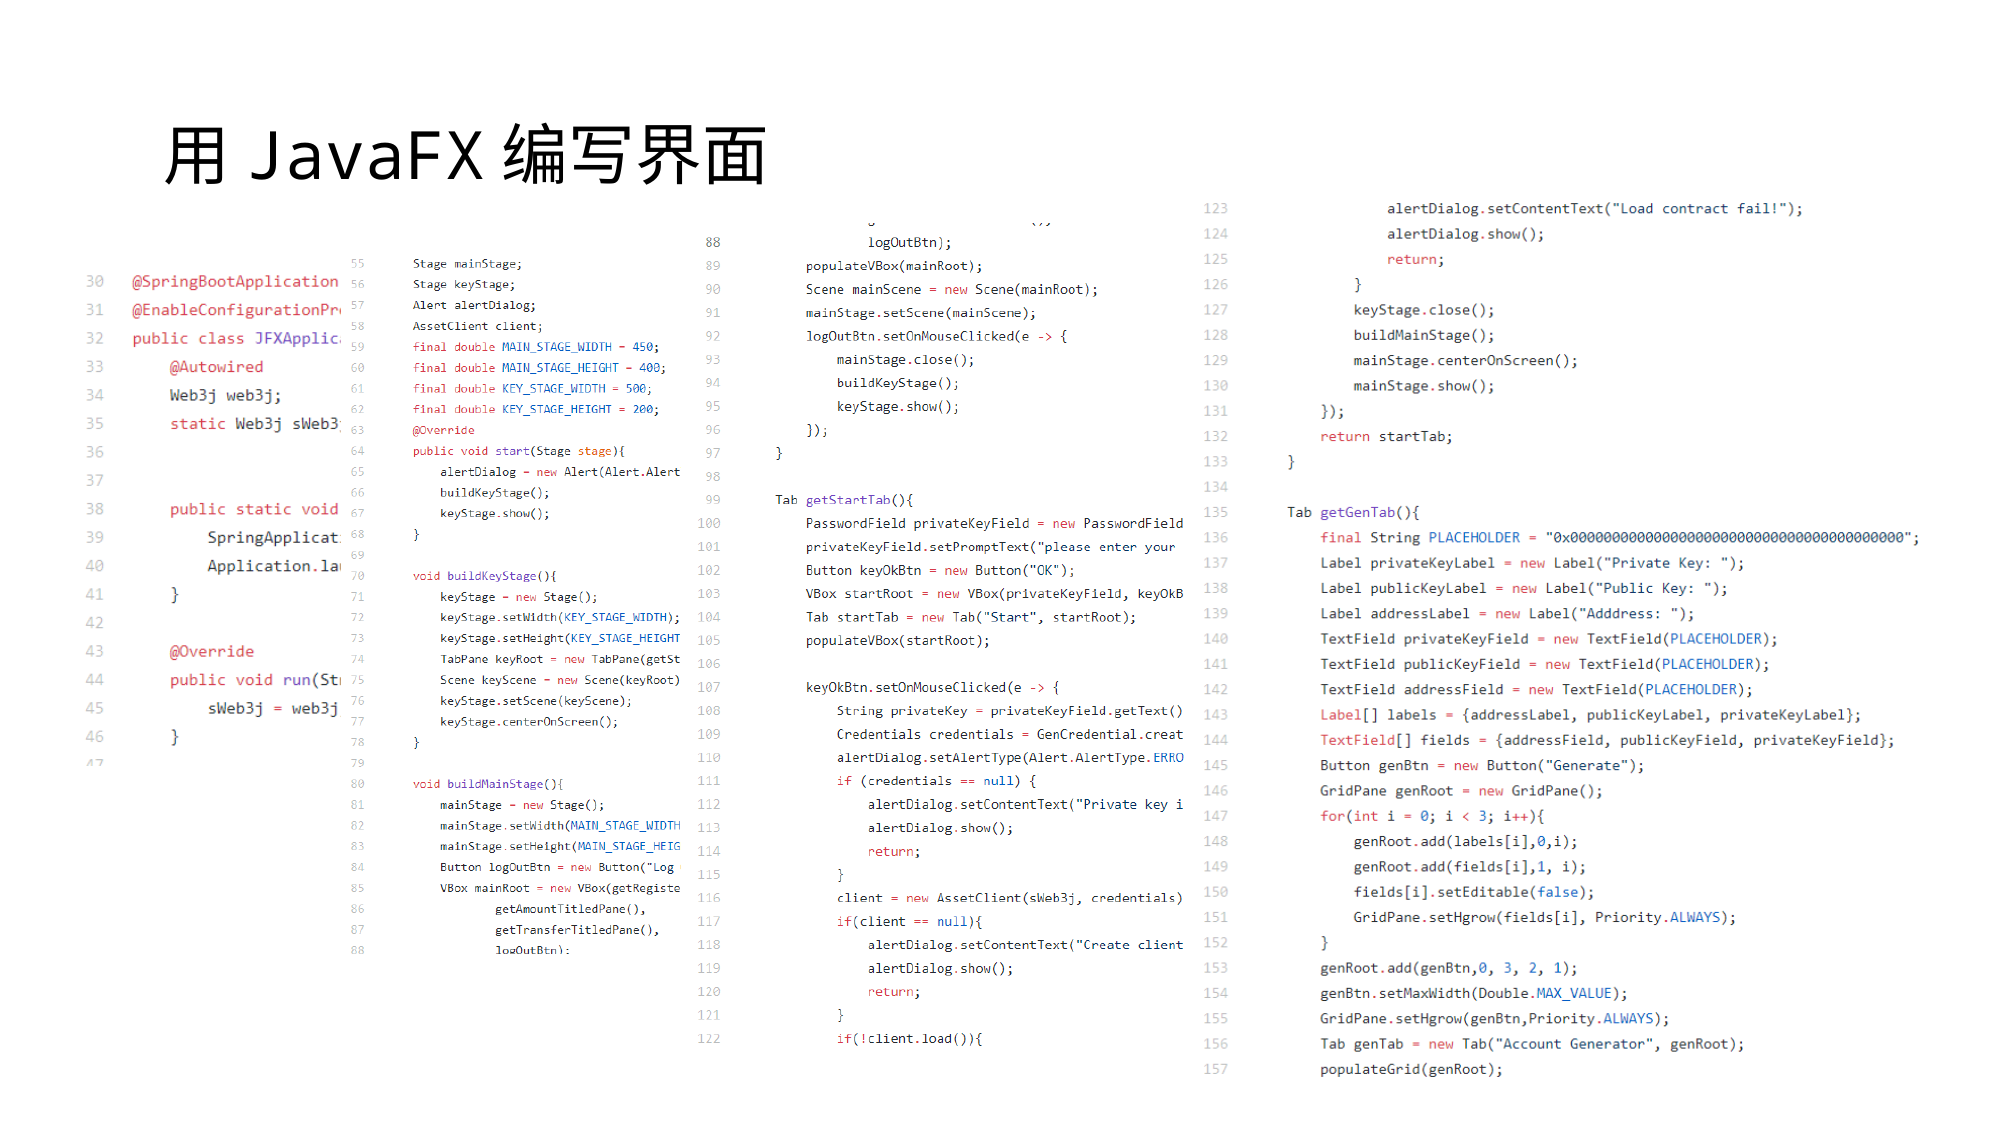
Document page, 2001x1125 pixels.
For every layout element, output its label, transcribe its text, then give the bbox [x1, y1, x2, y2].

text_box 用JavaFX编写界面 [148, 105, 1732, 200]
picture [67, 191, 1932, 1081]
